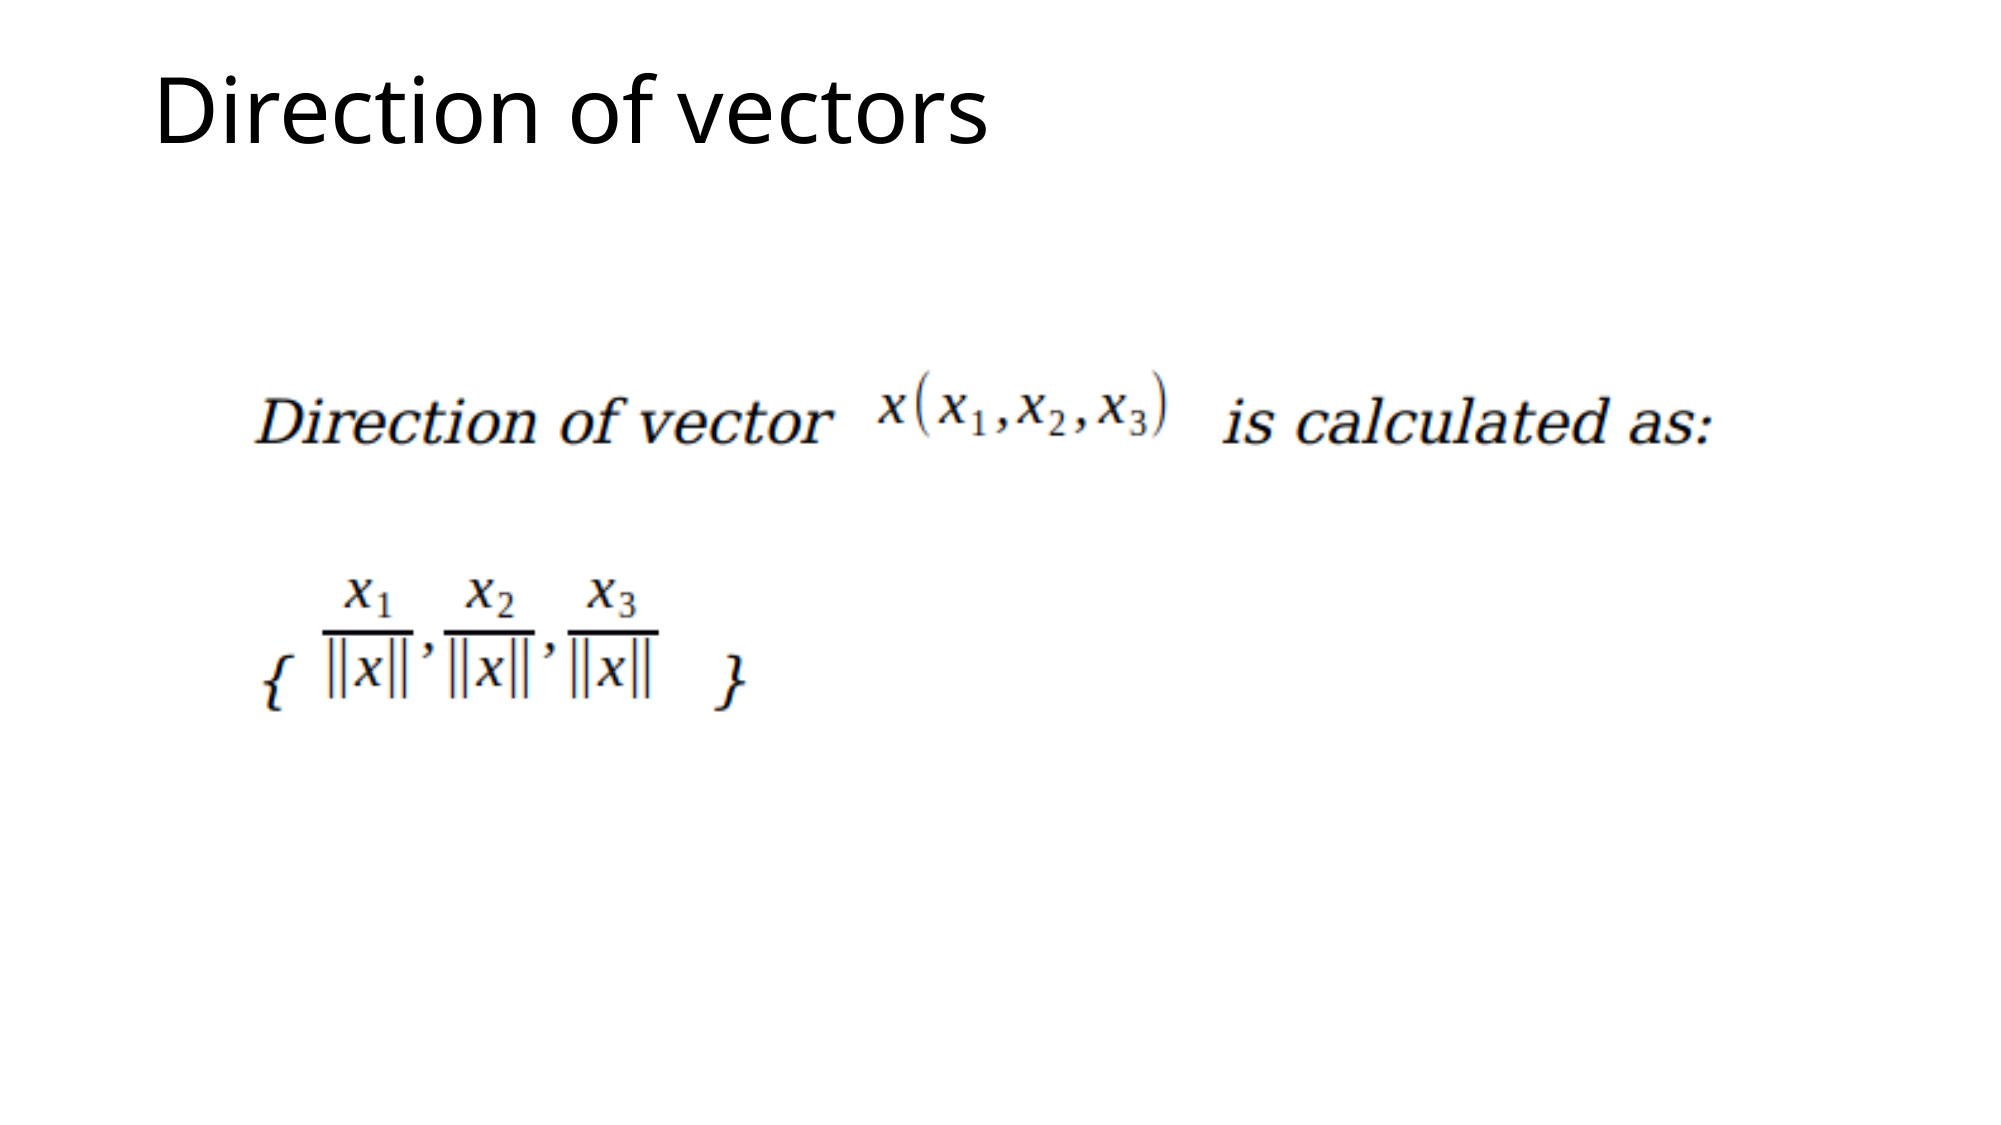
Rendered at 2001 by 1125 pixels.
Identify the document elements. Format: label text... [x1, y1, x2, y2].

title Direction of vectors [137, 59, 1863, 278]
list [236, 352, 1764, 773]
